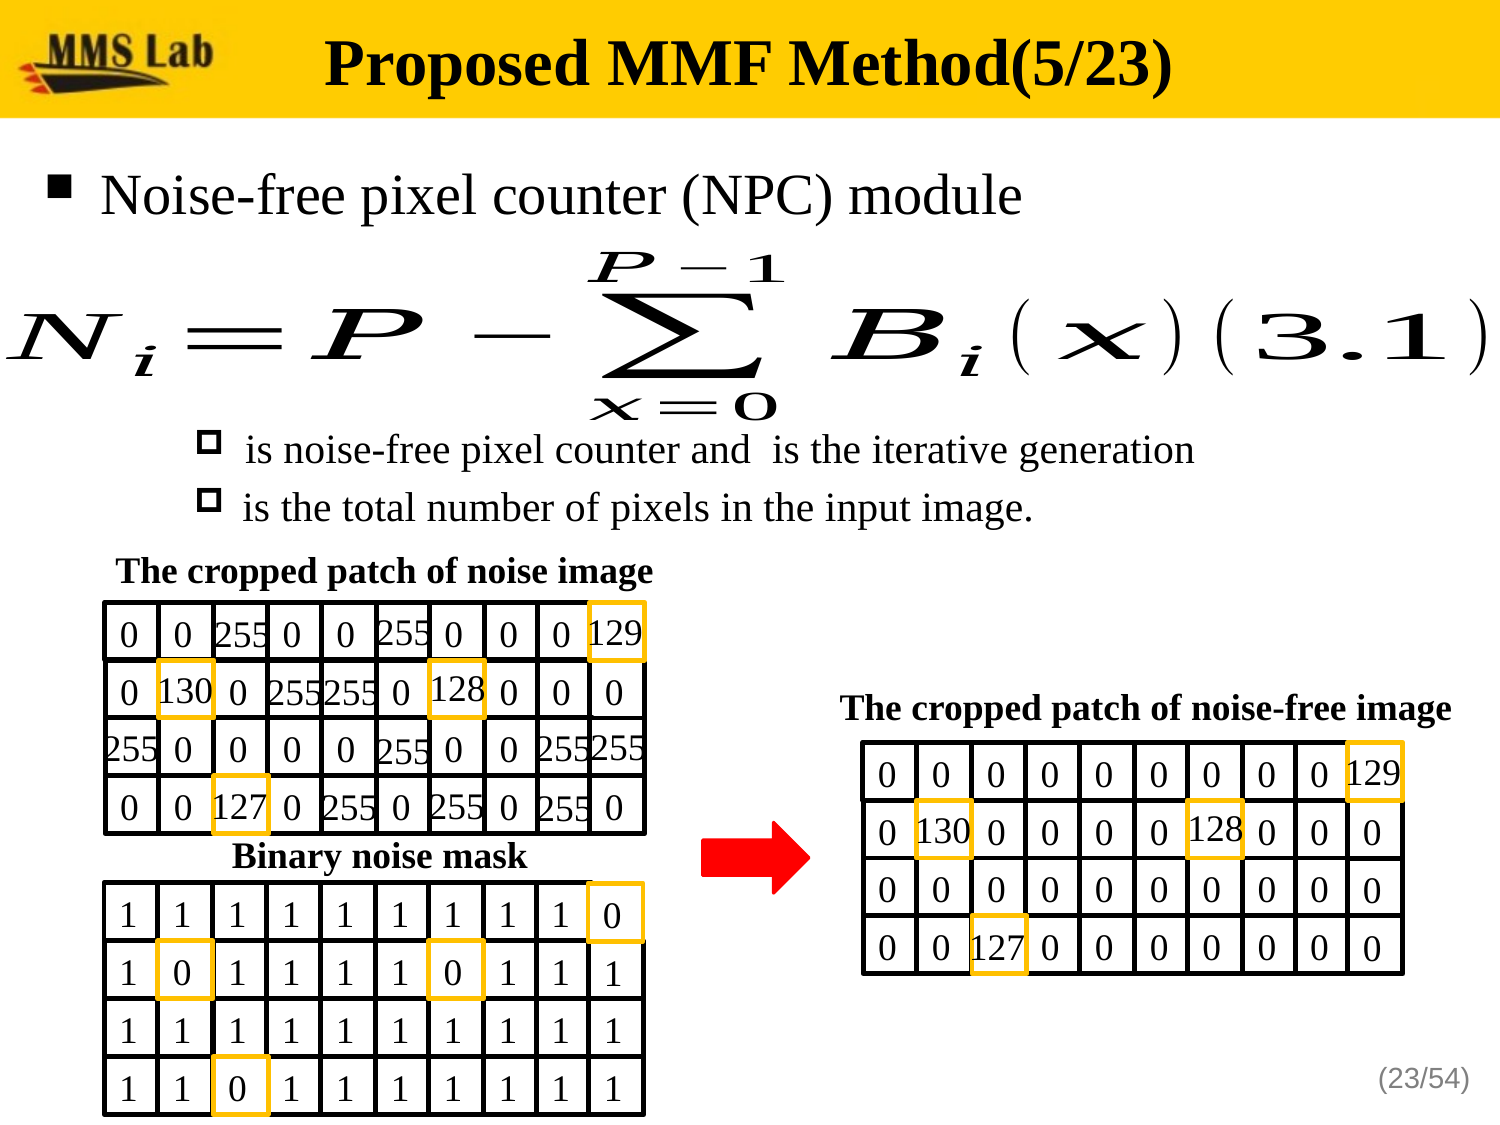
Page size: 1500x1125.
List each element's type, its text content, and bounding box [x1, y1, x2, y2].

text_box 1 [320, 940, 375, 998]
text_box 1 [484, 940, 536, 998]
text_box 255 [361, 600, 447, 661]
text_box 0 [321, 721, 360, 775]
text_box The cropped patch of noise image [100, 538, 669, 599]
text_box 0 [1025, 742, 1079, 800]
text_box 0 [447, 602, 484, 656]
title Proposed MMF Method(5/23) [0, 0, 1500, 119]
text_box 1 [483, 1056, 536, 1115]
text_box 129 [571, 600, 658, 661]
text_box 0 [1243, 800, 1295, 858]
text_box 130 [900, 798, 986, 859]
text_box 0 [283, 775, 306, 824]
text_box 0 [1025, 800, 1079, 858]
text_box 128 [414, 656, 501, 717]
text_box 0 [863, 858, 916, 915]
text_box 0 [484, 717, 520, 775]
text_box 0 [1041, 915, 1079, 974]
text_box 0 [175, 718, 213, 775]
text_box 255 [575, 715, 662, 776]
text_box 0 [1079, 915, 1134, 974]
text_box 130 [142, 658, 229, 718]
text_box 0 [229, 663, 251, 717]
text_box 0 [863, 915, 916, 974]
text_box 0 [608, 776, 645, 834]
text_box 0 [395, 661, 414, 717]
text_box 0 [393, 780, 414, 824]
text_box 1 [588, 998, 644, 1056]
text_box 0 [971, 858, 1025, 915]
text_box 0 [105, 777, 158, 834]
text_box 0 [589, 661, 645, 715]
text_box 0 [158, 602, 199, 658]
text_box 0 [916, 859, 971, 915]
text_box 0 [1187, 859, 1242, 915]
text_box 0 [537, 660, 589, 716]
text_box 255 [199, 602, 286, 663]
text_box 255 [414, 774, 501, 835]
text_box 255 [306, 775, 393, 836]
text_box 255 [360, 719, 447, 780]
text_box [700, 820, 812, 896]
text_box 0 [501, 775, 521, 824]
text_box 1 [536, 998, 588, 1056]
text_box 0 [1134, 915, 1187, 974]
text_box 0 [863, 800, 900, 858]
text_box 255 [88, 716, 175, 777]
text_box 1 [588, 940, 644, 998]
text_box 0 [986, 800, 1025, 858]
text_box 1 [536, 882, 592, 940]
text_box The cropped patch of noise-free image [824, 675, 1468, 736]
text_box 0 [916, 915, 954, 974]
text_box 0 [1347, 801, 1403, 858]
text_box 0 [1187, 915, 1242, 974]
text_box 0 [1079, 742, 1134, 800]
text_box 1 [103, 882, 157, 941]
text_box 0 [286, 602, 321, 660]
text_box 1 [320, 998, 375, 1056]
text_box 0 [1295, 742, 1329, 800]
text_box 1 [157, 882, 212, 940]
text_box 0 [1134, 742, 1187, 800]
text_box 0 [1134, 800, 1187, 858]
text_box 0 [429, 718, 484, 774]
text_box Binary noise mask [217, 824, 553, 882]
text_box 1 [428, 1056, 483, 1115]
text_box 0 [1347, 915, 1403, 974]
text_box 1 [269, 1056, 320, 1115]
text_box 1 [375, 882, 428, 940]
text_box 129 [1329, 740, 1416, 801]
picture [0, 119, 1500, 1096]
text_box 128 [1172, 797, 1259, 857]
text_box 0 [1025, 858, 1079, 915]
text_box 1 [157, 1056, 213, 1115]
text_box 0 [537, 602, 571, 660]
text_box 1 [212, 882, 266, 940]
text_box 1 [588, 1056, 644, 1115]
text_box 0 [1187, 742, 1242, 797]
text_box 0 [267, 721, 321, 775]
text_box 0 [862, 742, 916, 801]
text_box 1 [104, 998, 157, 1056]
text_box 1 [104, 940, 157, 998]
text_box 255 [251, 660, 338, 721]
text_box 0 [501, 660, 537, 717]
text_box 255 [520, 716, 575, 776]
text_box 255 [521, 776, 608, 837]
text_box 1 [266, 940, 320, 998]
text_box 0 [916, 742, 971, 798]
text_box 0 [1079, 858, 1134, 915]
text_box 0 [1347, 858, 1403, 915]
text_box 1 [536, 940, 588, 998]
text_box 0 [213, 1056, 269, 1115]
text_box 1 [266, 998, 320, 1056]
text_box 1 [536, 1056, 588, 1115]
text_box 1 [213, 998, 266, 1056]
text_box 255 [338, 660, 395, 721]
text_box 0 [157, 940, 213, 999]
text_box 0 [105, 660, 142, 716]
text_box 0 [158, 775, 196, 834]
text_box 0 [971, 742, 1025, 800]
text_box 1 [320, 1056, 375, 1115]
text_box 0 [588, 883, 643, 942]
text_box 0 [321, 602, 361, 660]
text_box 0 [1242, 742, 1295, 800]
text_box 0 [1242, 915, 1295, 974]
text_box 0 [1134, 858, 1187, 915]
text_box 0 [1295, 915, 1347, 974]
text_box 0 [1242, 858, 1295, 915]
text_box 1 [266, 882, 320, 940]
text_box 0 [213, 717, 267, 775]
text_box 0 [484, 602, 537, 660]
text_box 127 [196, 775, 283, 835]
text_box 0 [104, 602, 158, 660]
text_box 1 [320, 882, 375, 940]
text_box 1 [428, 882, 483, 940]
text_box 127 [954, 915, 1041, 976]
text_box 0 [1079, 800, 1134, 858]
text_box 0 [1295, 858, 1347, 915]
text_box 1 [157, 999, 213, 1056]
text_box 1 [483, 882, 536, 940]
text_box 1 [375, 940, 428, 998]
text_box 1 [375, 1056, 428, 1115]
text_box 0 [1295, 800, 1347, 858]
text_box 1 [483, 998, 536, 1056]
text_box 1 [104, 1056, 157, 1115]
text_box 0 [428, 940, 484, 999]
text_box 1 [428, 999, 483, 1056]
text_box 1 [375, 998, 428, 1056]
text_box 1 [213, 940, 266, 998]
